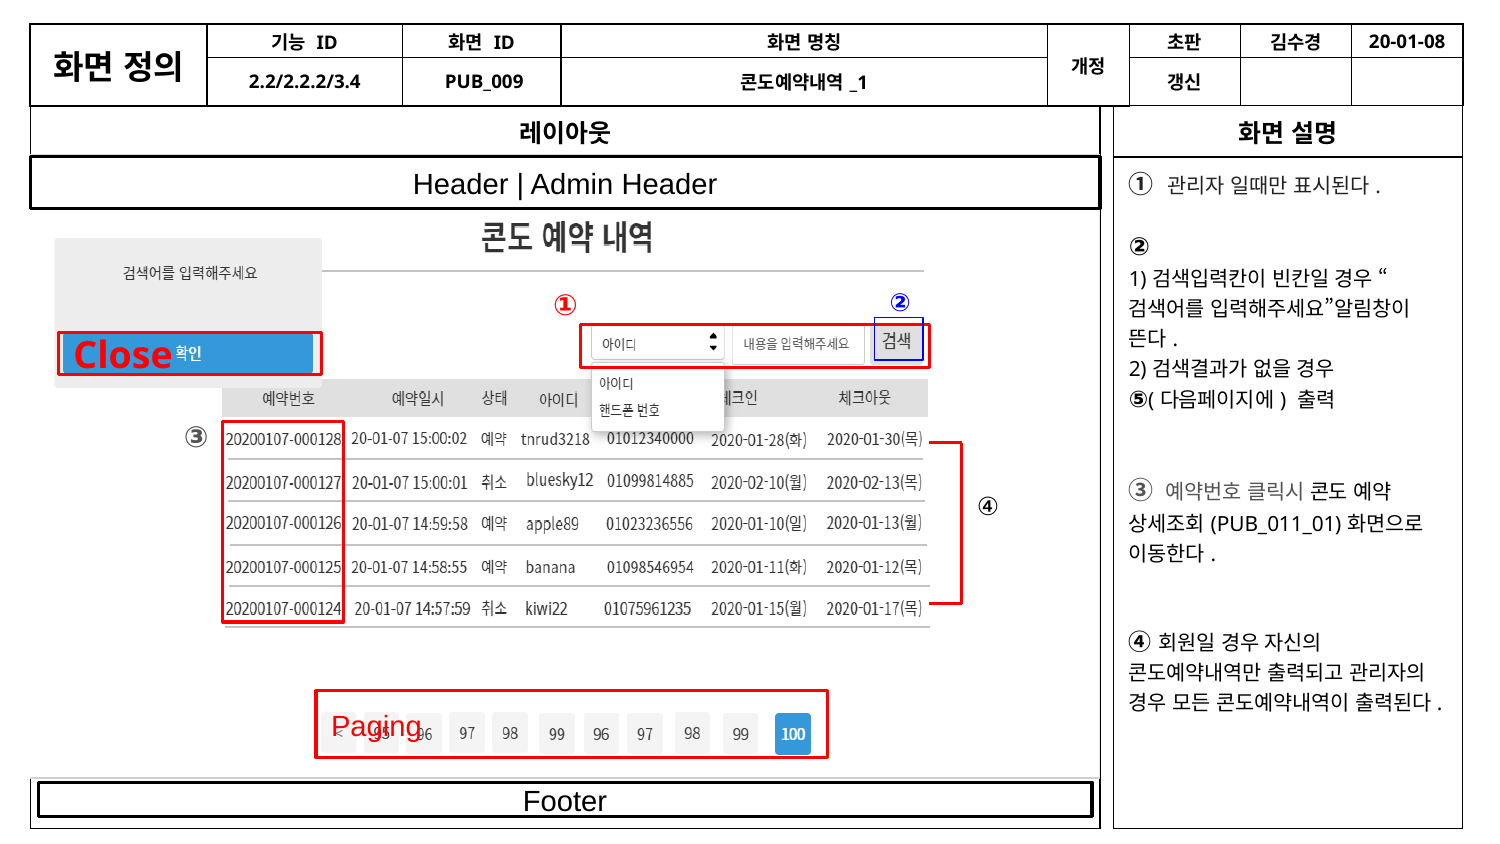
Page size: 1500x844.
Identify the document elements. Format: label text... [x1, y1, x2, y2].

table_header 화면 설명 [1114, 106, 1462, 156]
text_box Footer [38, 788, 1093, 817]
table_cell [1352, 58, 1462, 105]
table_header 초판 [1130, 25, 1240, 57]
table_cell PUB_009 [403, 58, 560, 105]
table_cell [31, 787, 1099, 828]
table_header 레이아웃 [31, 106, 1099, 154]
table_header 화면 명칭 [562, 25, 1047, 57]
table_header 화면 정의 [31, 25, 206, 105]
table_cell 콘도예약내역_1 [562, 58, 1047, 105]
picture [30, 154, 1101, 779]
table_cell ① 관리자 일때만 표시된다. ② 1)검색입력칸이 빈칸일 경우 “검색어를 입력해주세요”알림창이 뜬다. 2)검색결과가 없을 경우 ⑤(다음페이지에) 출력 ③ 예약번호 클릭시 콘도 예약 상세조회(PUB_011_01)화면으로 이동한다. ④회원일 경우 자신의 콘도예약내역만 출력되고 관리자의 경우 모든 콘도예약내역이 출력된다. [1114, 158, 1462, 828]
table_header 기능 ID [208, 25, 402, 57]
table_header 개정 [1048, 25, 1129, 105]
table_header 화면 ID [403, 25, 560, 57]
table_cell 갱신 [1130, 58, 1240, 105]
table_header 김수경 [1241, 25, 1351, 57]
table_cell 2.2/2.2.2/3.4 [208, 58, 402, 105]
table_header 20-01-08 [1352, 25, 1462, 57]
table_cell [1241, 58, 1351, 105]
